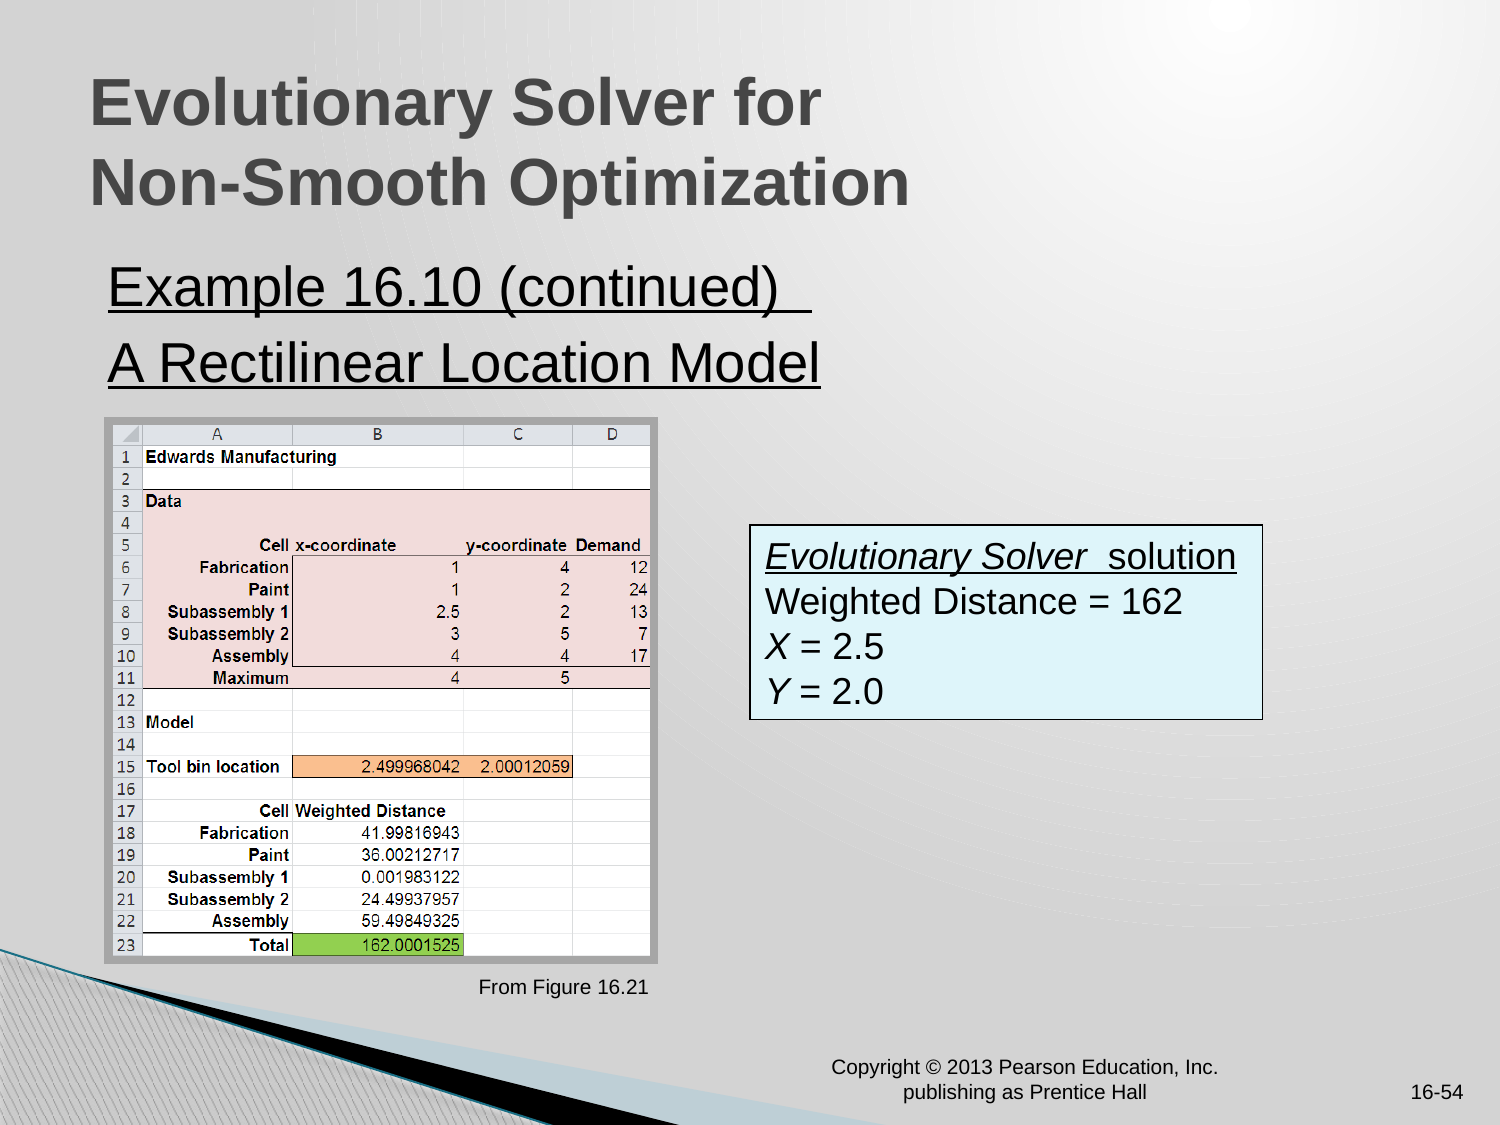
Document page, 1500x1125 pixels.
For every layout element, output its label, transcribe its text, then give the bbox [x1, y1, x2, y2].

text_box From Figure 16.21 [463, 966, 664, 1007]
slide_number 16-54 [1362, 1051, 1479, 1112]
footer Copyright © 2013 Pearson Education, Inc. publishing as Prentice Hall [812, 1051, 1238, 1112]
title Evolutionary Solver for Non-Smooth Optimization [75, 45, 1425, 233]
picture [112, 424, 651, 956]
text_box Evolutionary Solver solution Weighted Distance = 162 X = 2.5 Y = 2.0 [749, 524, 1263, 720]
list Example 16.10 (continued) A Rectilinear Location Model [74, 242, 1426, 986]
